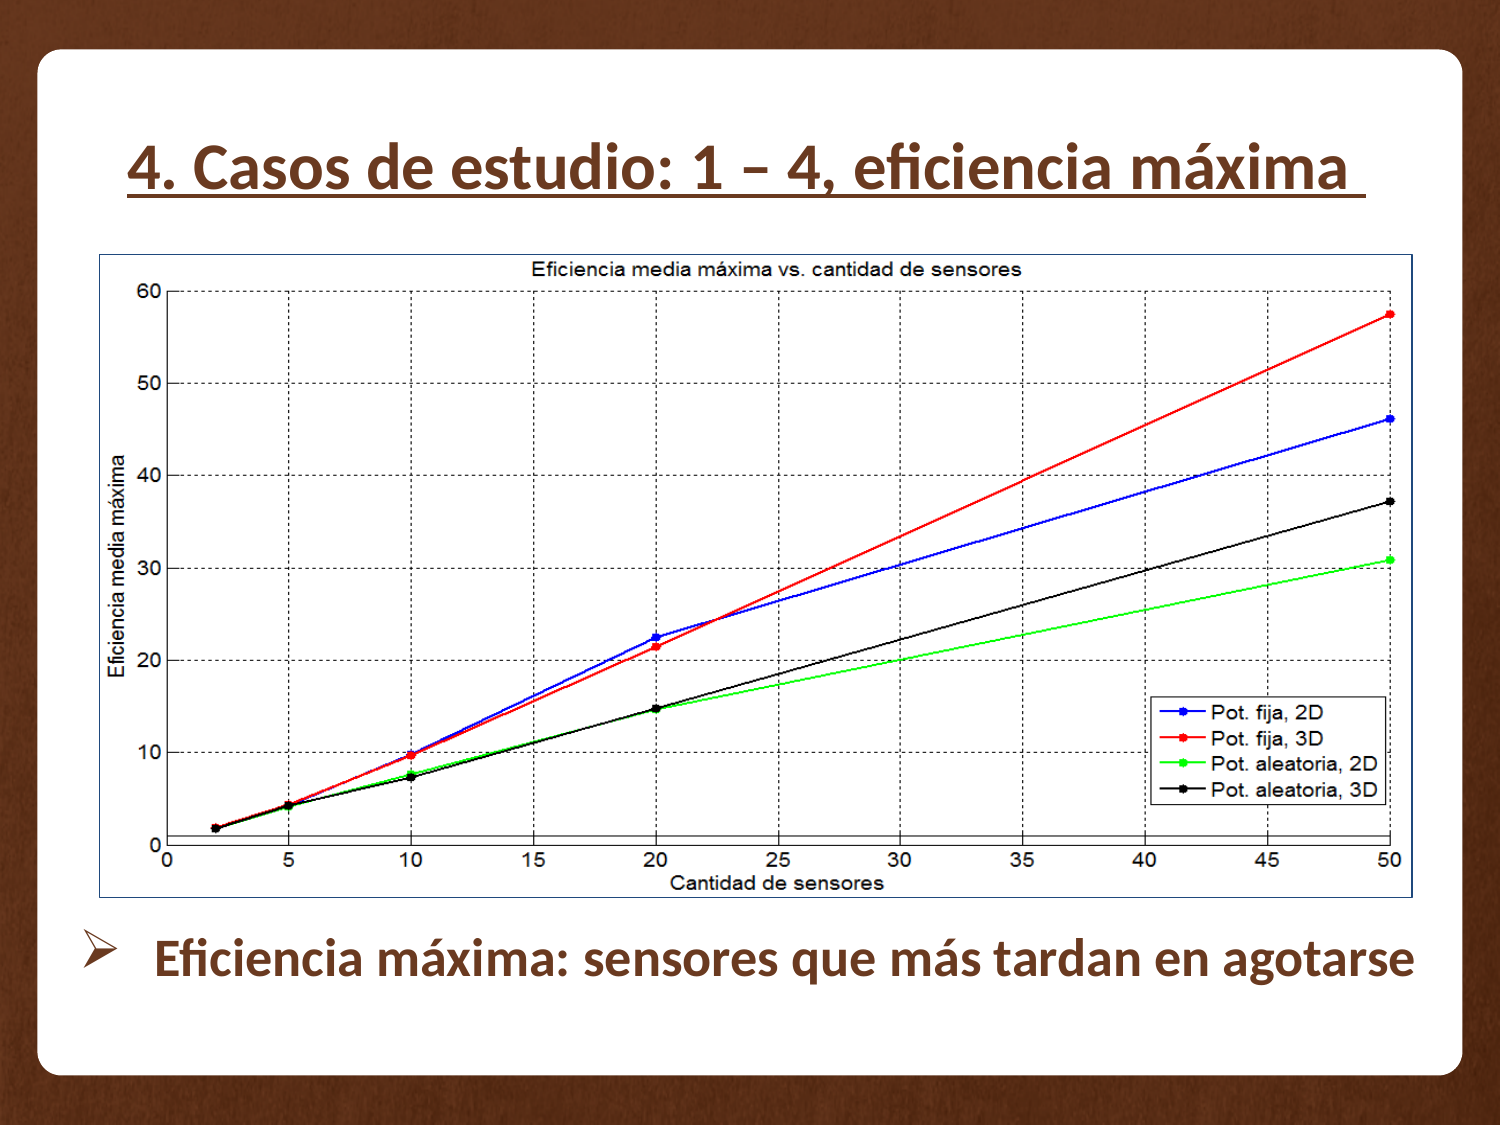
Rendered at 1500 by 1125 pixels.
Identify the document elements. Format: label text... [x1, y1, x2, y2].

title 4. Casos de estudio: 1 – 4, eficiencia máxima [112, 78, 1429, 211]
text_box Eficiencia máxima: sensores que más tardan en agotarse [64, 896, 1447, 996]
picture [100, 255, 1412, 897]
